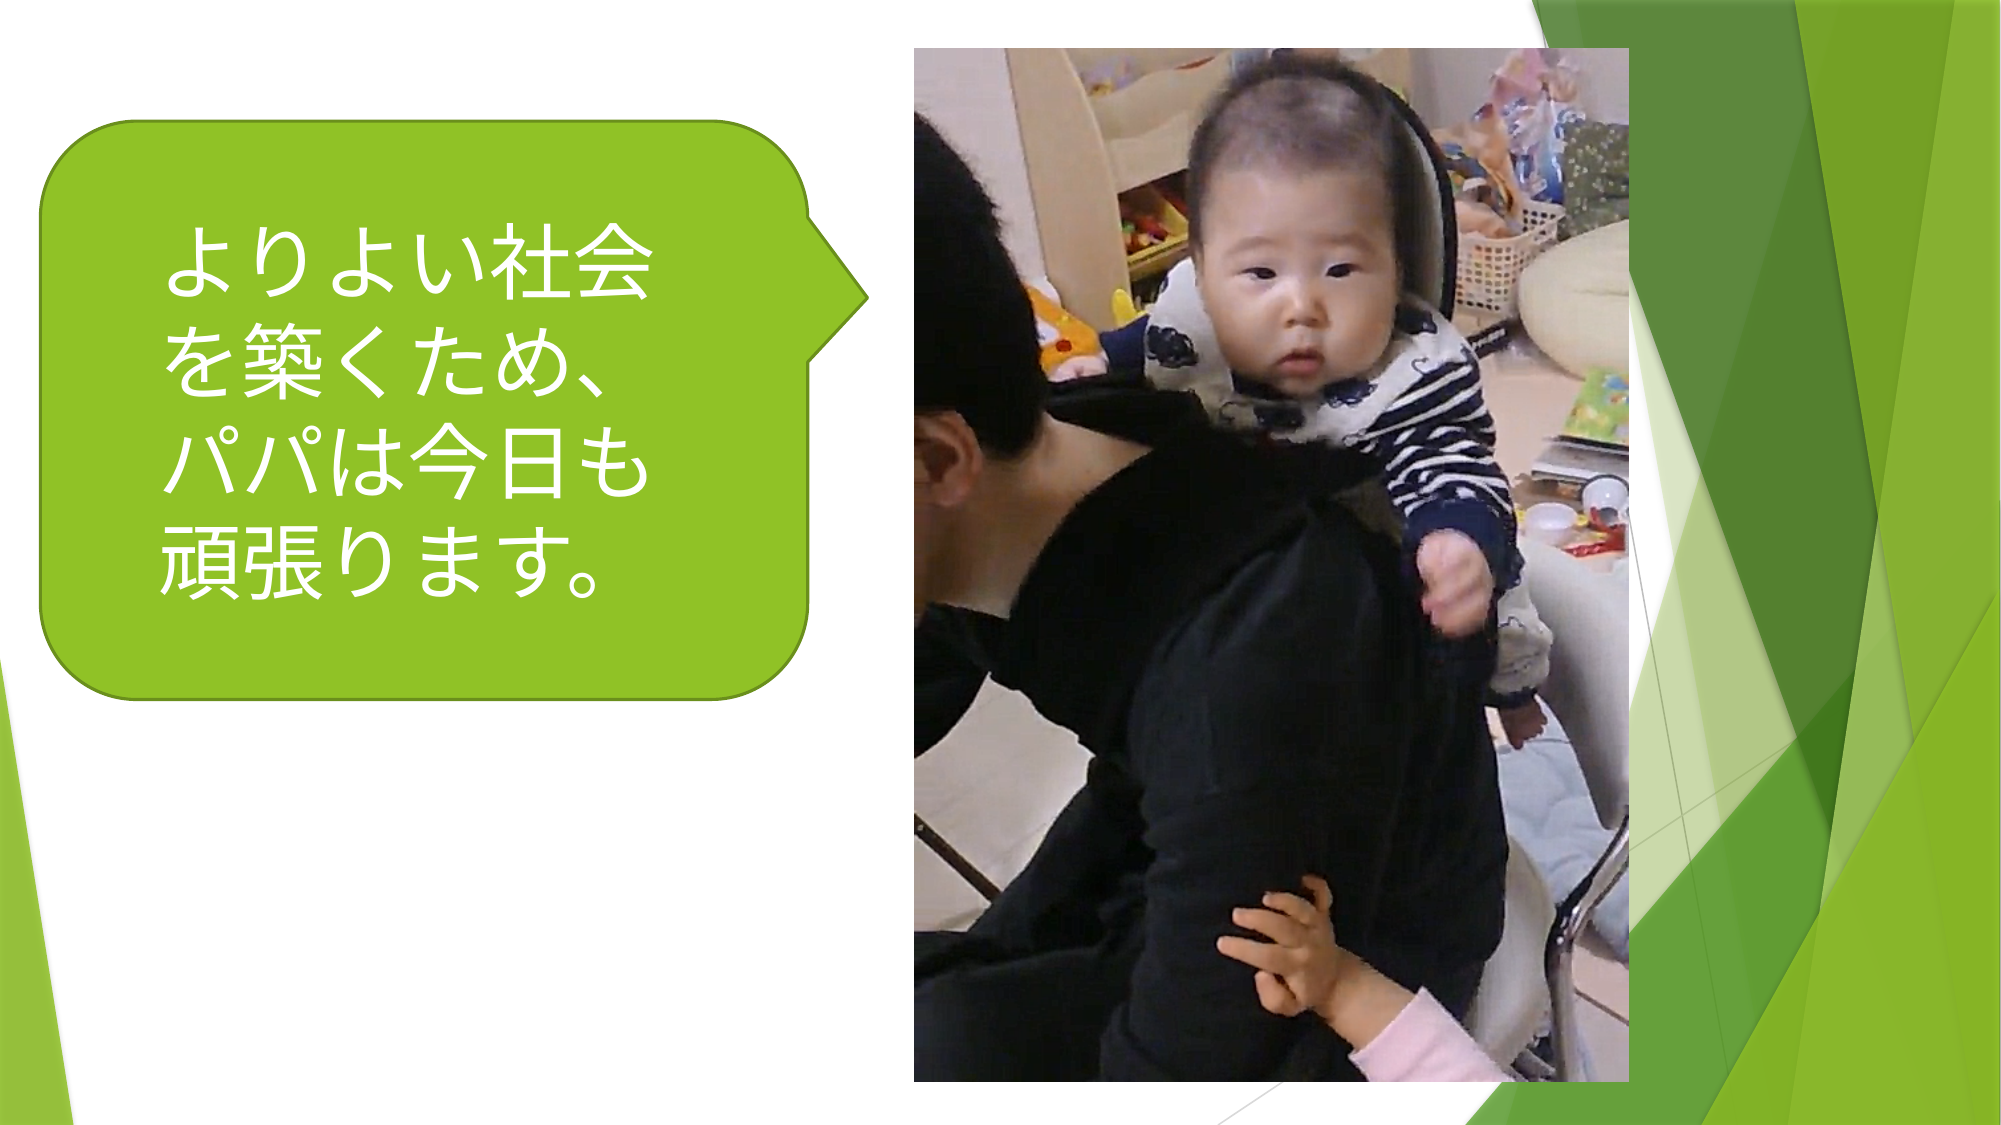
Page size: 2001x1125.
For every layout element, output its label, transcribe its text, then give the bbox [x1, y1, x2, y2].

text_box よりよい社会 を築くため、 パパは今日も 頑張ります。 [38, 119, 869, 702]
picture [914, 48, 1629, 1082]
